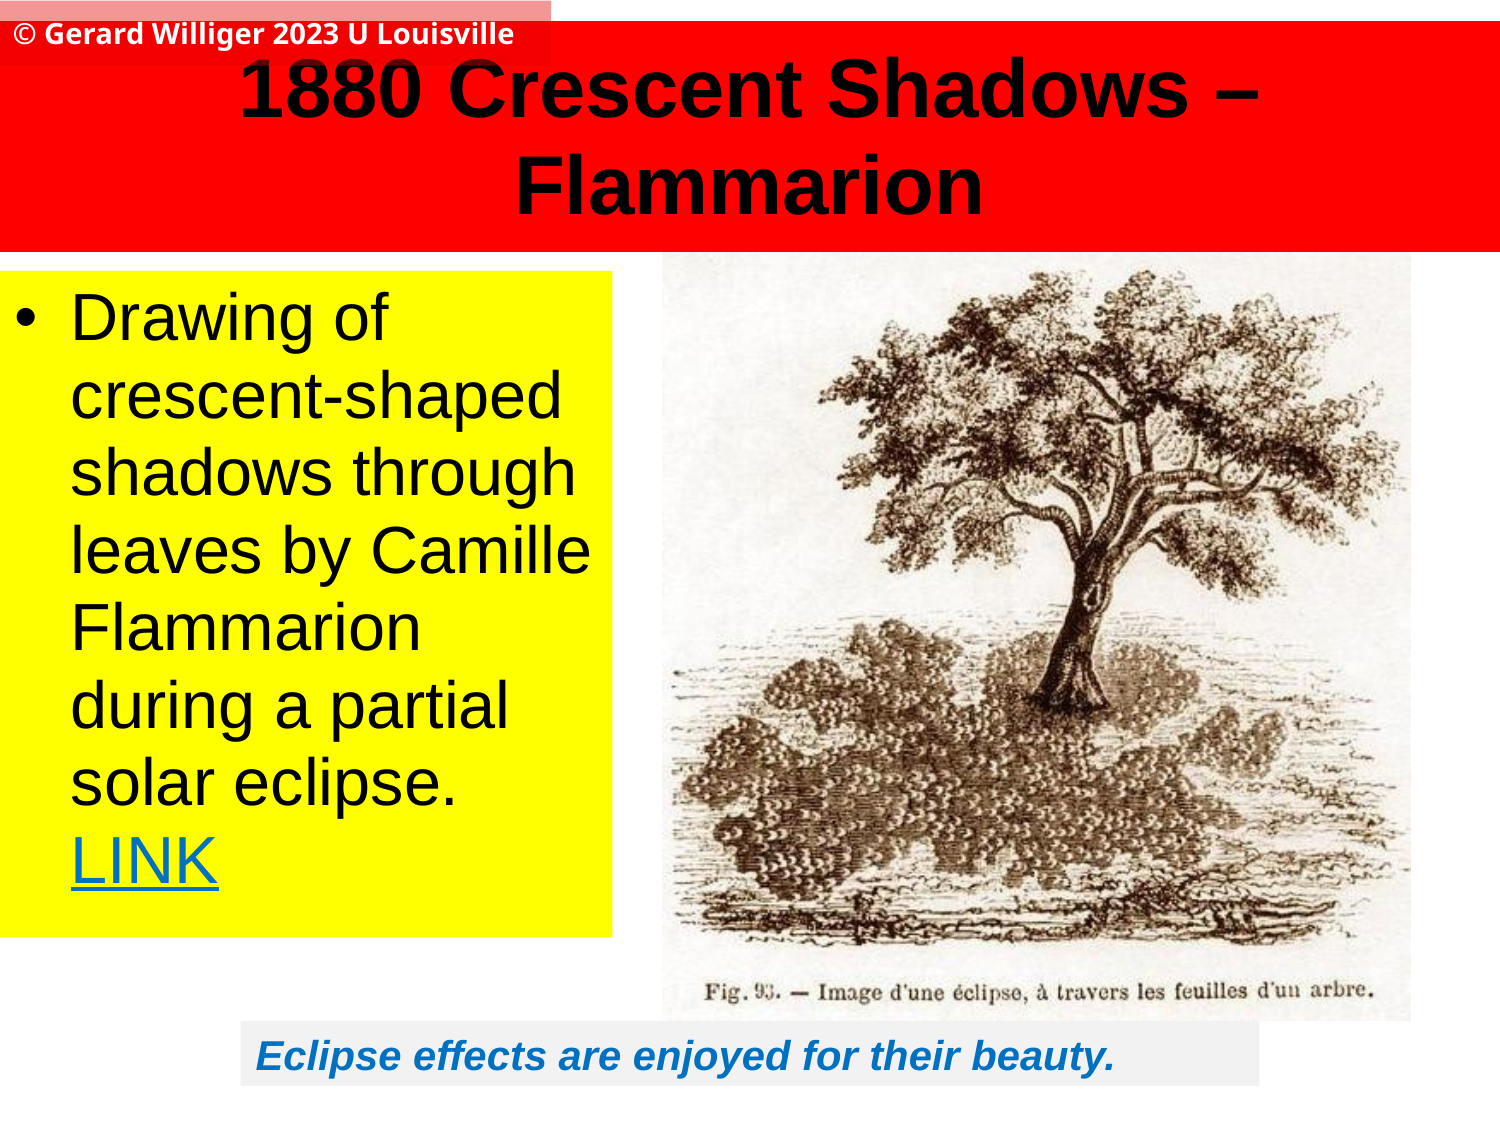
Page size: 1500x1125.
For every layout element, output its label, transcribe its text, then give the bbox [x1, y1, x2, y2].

text_box © Gerard Williger 2023 U Louisville [0, 0, 552, 66]
text_box Eclipse effects are enjoyed for their beauty. [240, 1020, 1260, 1086]
title 1880 Crescent Shadows – Flammarion [0, 21, 1500, 252]
picture [662, 251, 1411, 1022]
list Drawing of crescent-shaped shadows through leaves by Camille Flammarion during a partial solar eclipse. LINK [0, 270, 613, 938]
